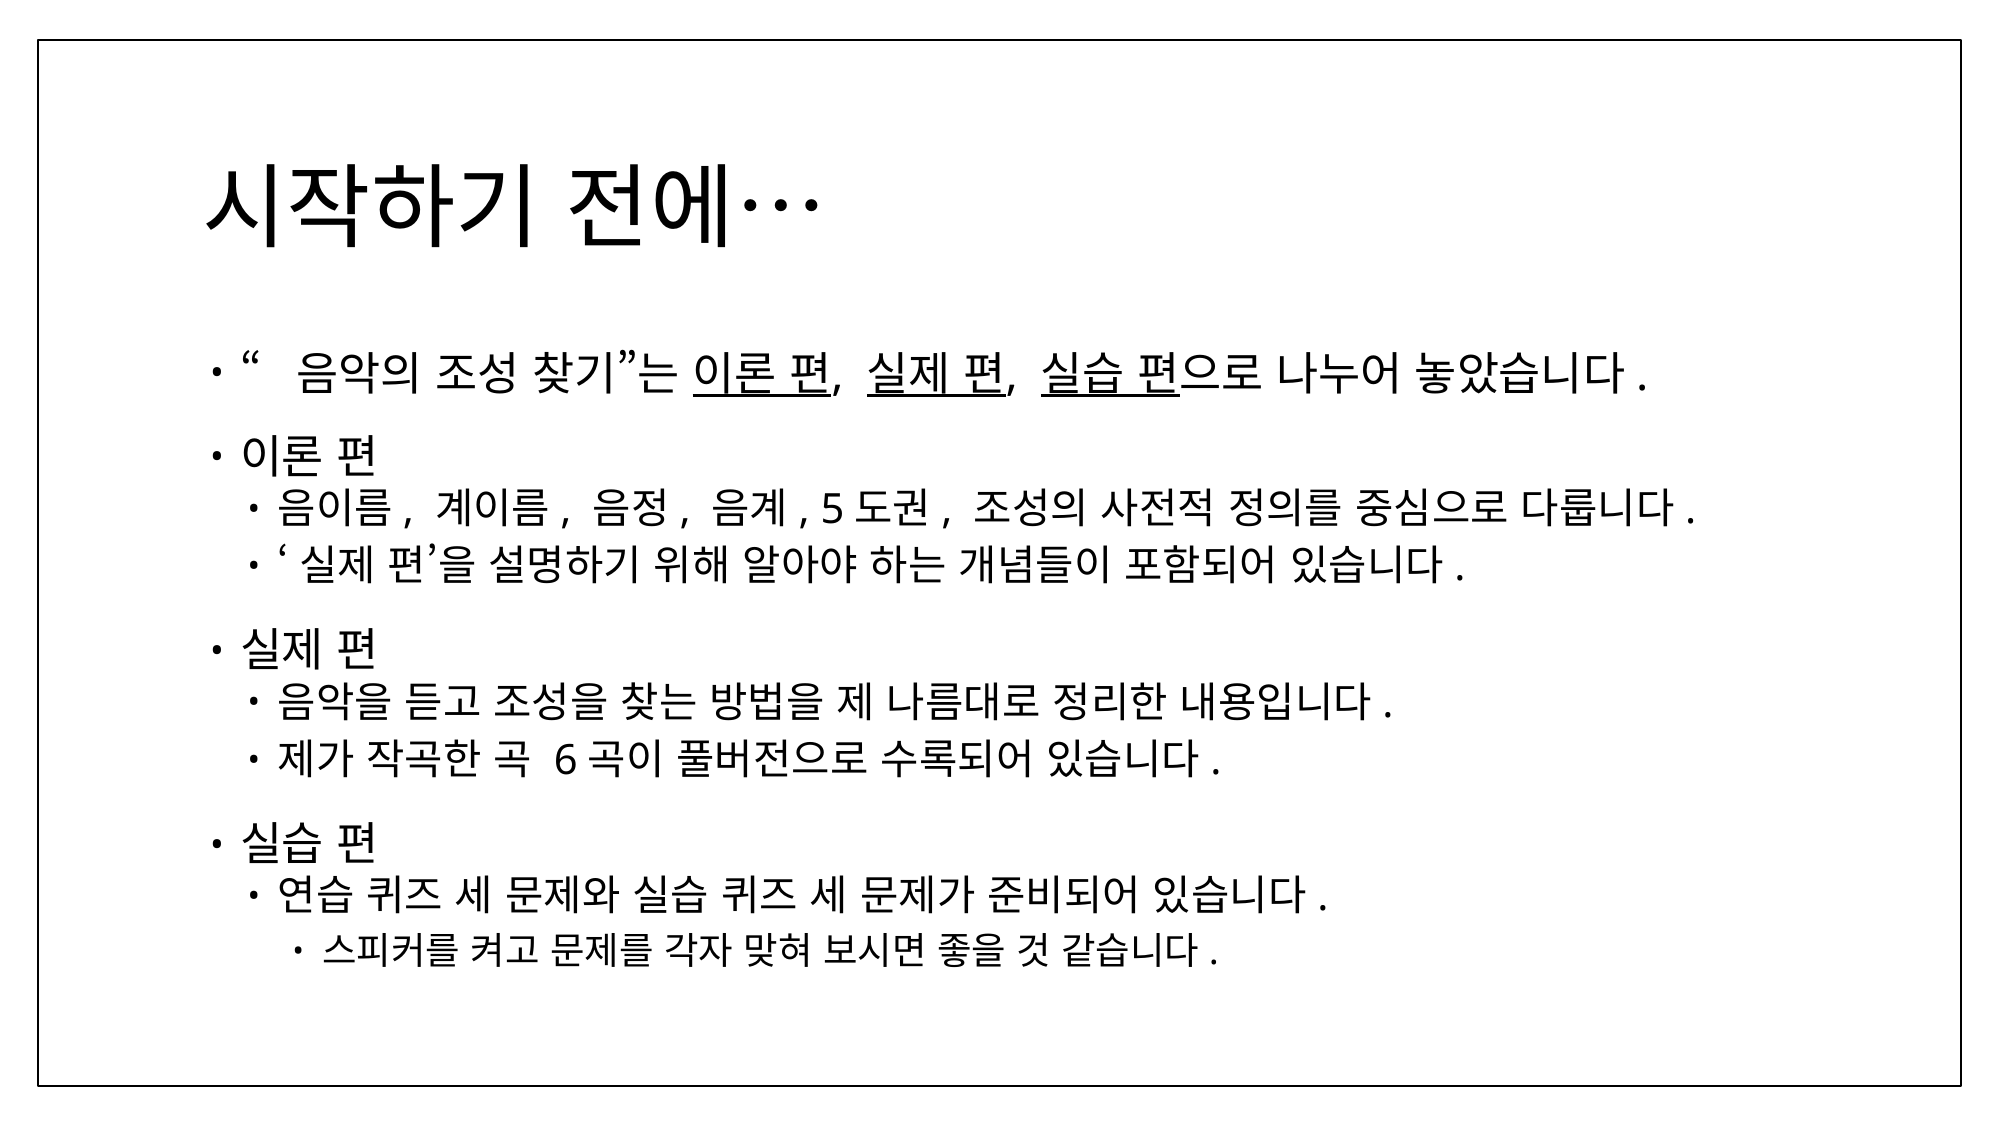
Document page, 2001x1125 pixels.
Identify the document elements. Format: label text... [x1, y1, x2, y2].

list “음악의 조성 찾기”는 이론 편, 실제 편, 실습 편으로 나누어 놓았습니다. 이론 편 음이름, 계이름, 음정, 음계, 5도권, 조성의 사전적 정의를 중심으로 다룹니다. ‘실제 편’을 설명하기 위해 알아야 하는 개념들이 포함되어 있습니다. 실제 편 음악을 듣고 조성을 찾는 방법을 제 나름대로 정리한 내용입니다. 제가 작곡한 곡 6곡이 풀버전으로 수록되어 있습니다. 실습 편 연습 퀴즈 세 문제와 실습 퀴즈 세 문제가 준비되어 있습니다. 스피커를 켜고 문제를 각자 맞혀 보시면 좋을 것 같습니다. [187, 337, 1808, 1055]
title 시작하기 전에… [187, 99, 1808, 323]
